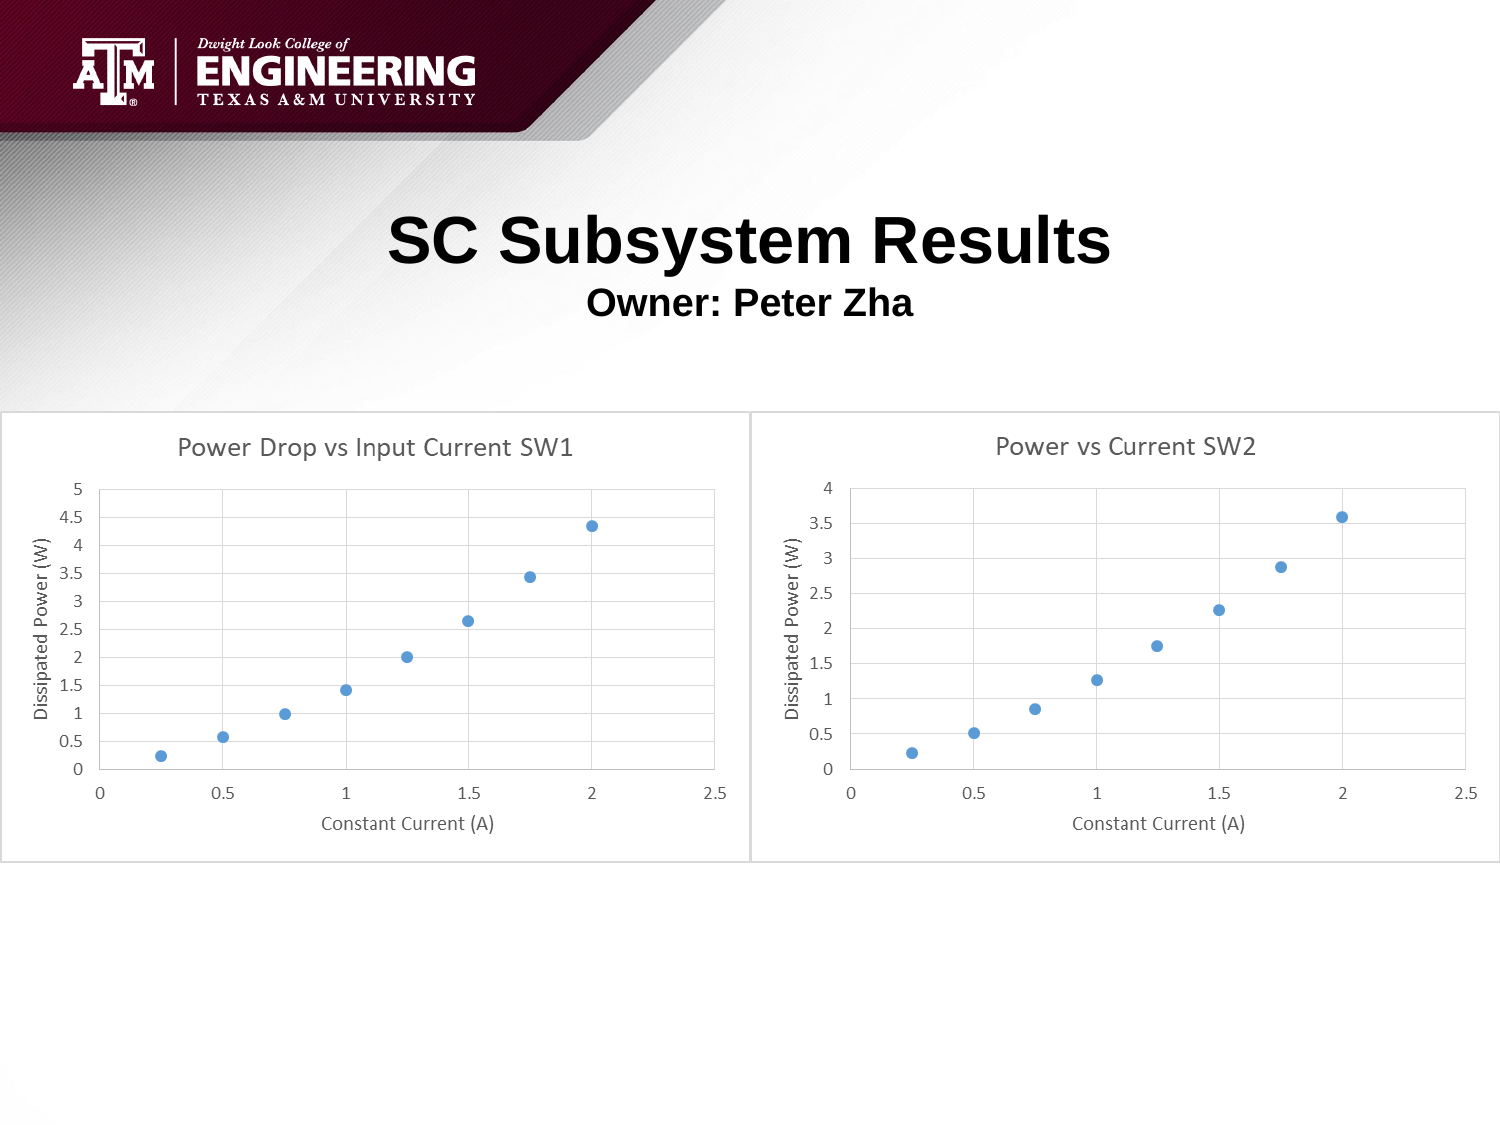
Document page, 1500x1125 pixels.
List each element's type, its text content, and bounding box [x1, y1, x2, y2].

picture [0, 0, 1500, 1125]
title SC Subsystem Results Owner: Peter Zha [75, 172, 1425, 350]
